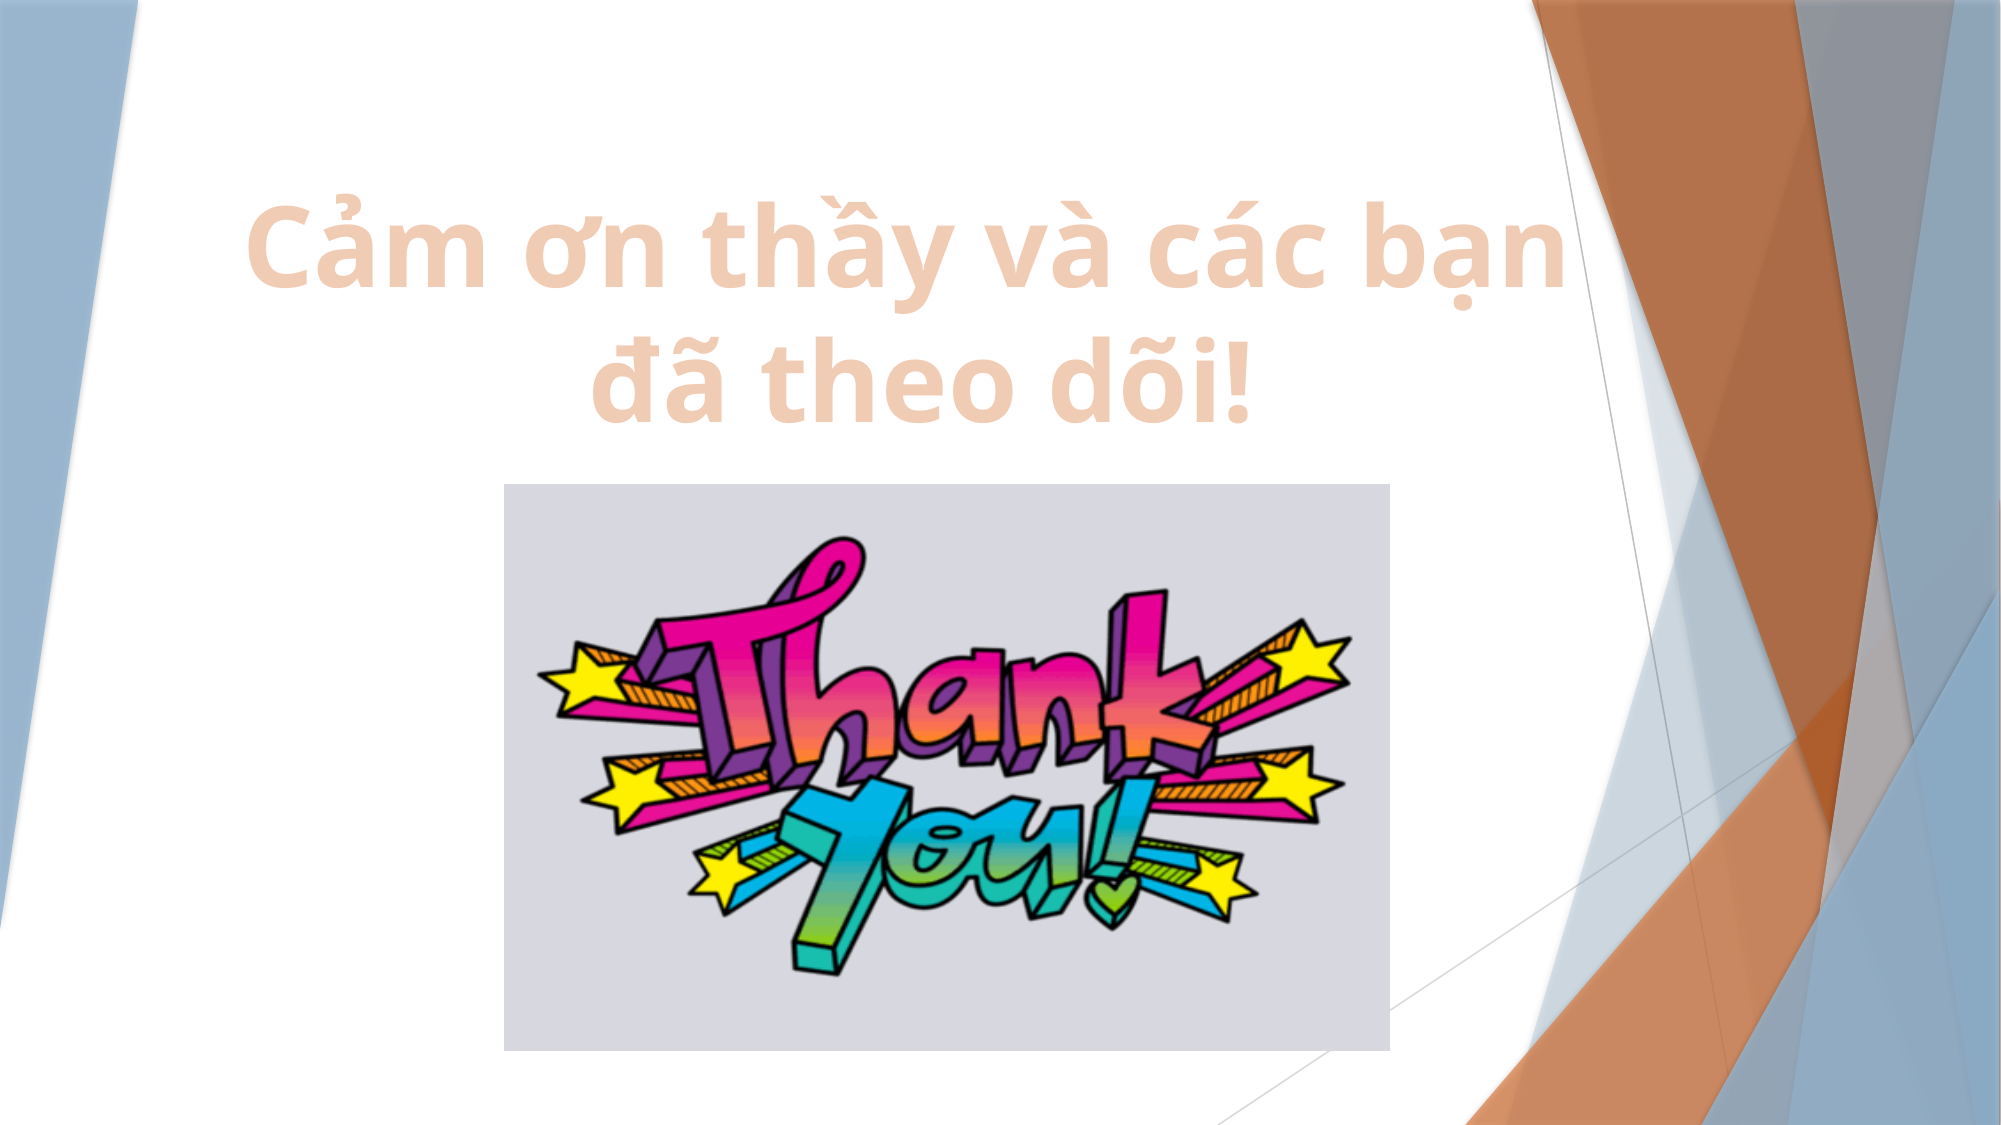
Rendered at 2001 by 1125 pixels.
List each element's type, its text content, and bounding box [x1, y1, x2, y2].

picture [504, 484, 1391, 1051]
title Cảm ơn thầy và các bạn đã theo dõi! [215, 26, 1629, 453]
